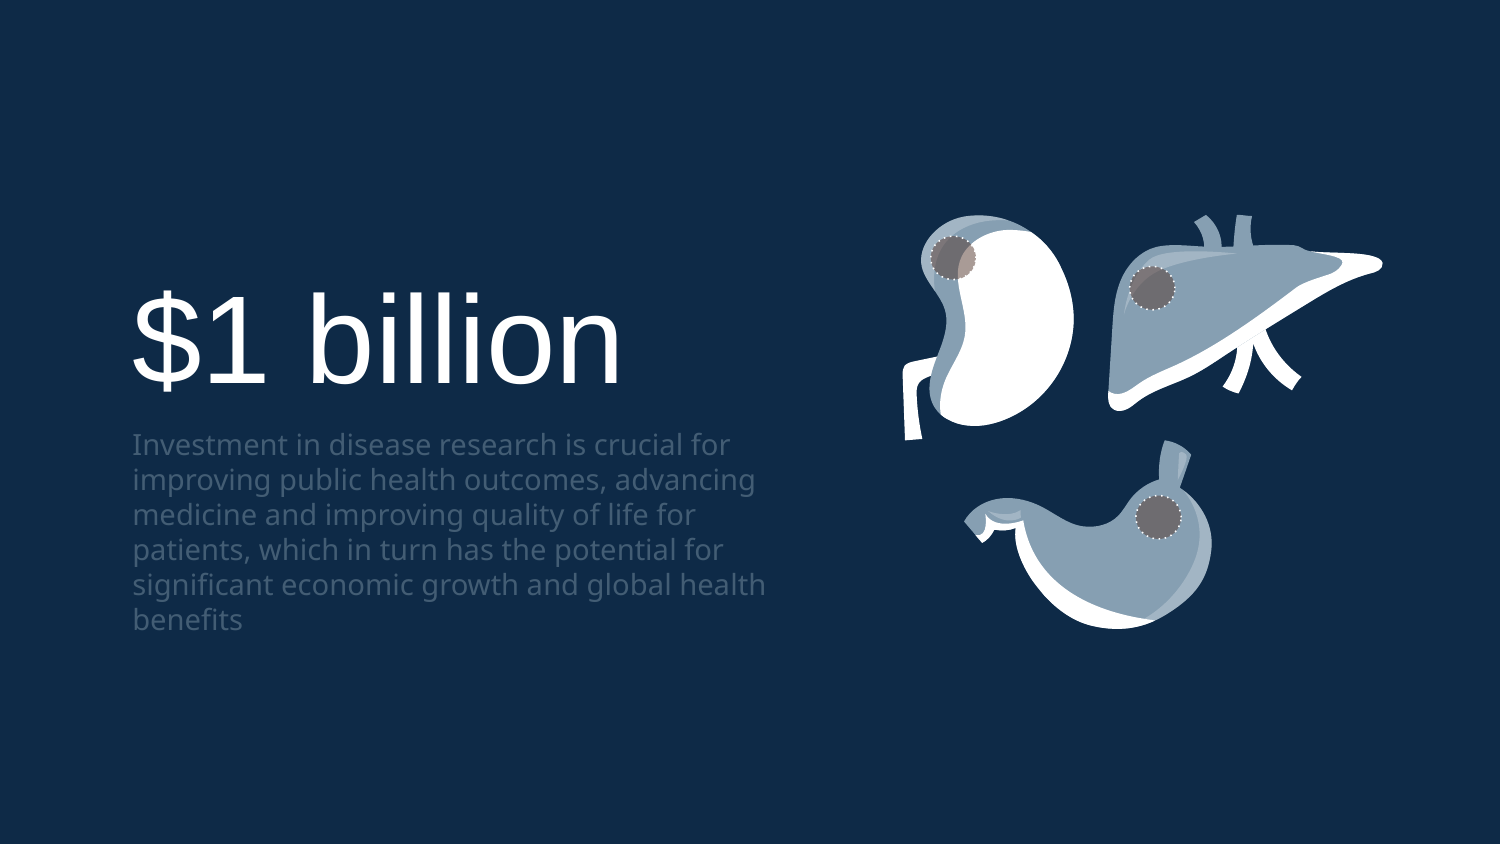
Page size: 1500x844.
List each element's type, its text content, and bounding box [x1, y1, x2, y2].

subtitle Investment in disease research is crucial for improving public health outcomes, advancing medicine and improving quality of life for patients, which in turn has the potential for significant economic growth and global health benefits [117, 424, 793, 607]
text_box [902, 214, 1383, 630]
title $1 billion [117, 243, 793, 424]
